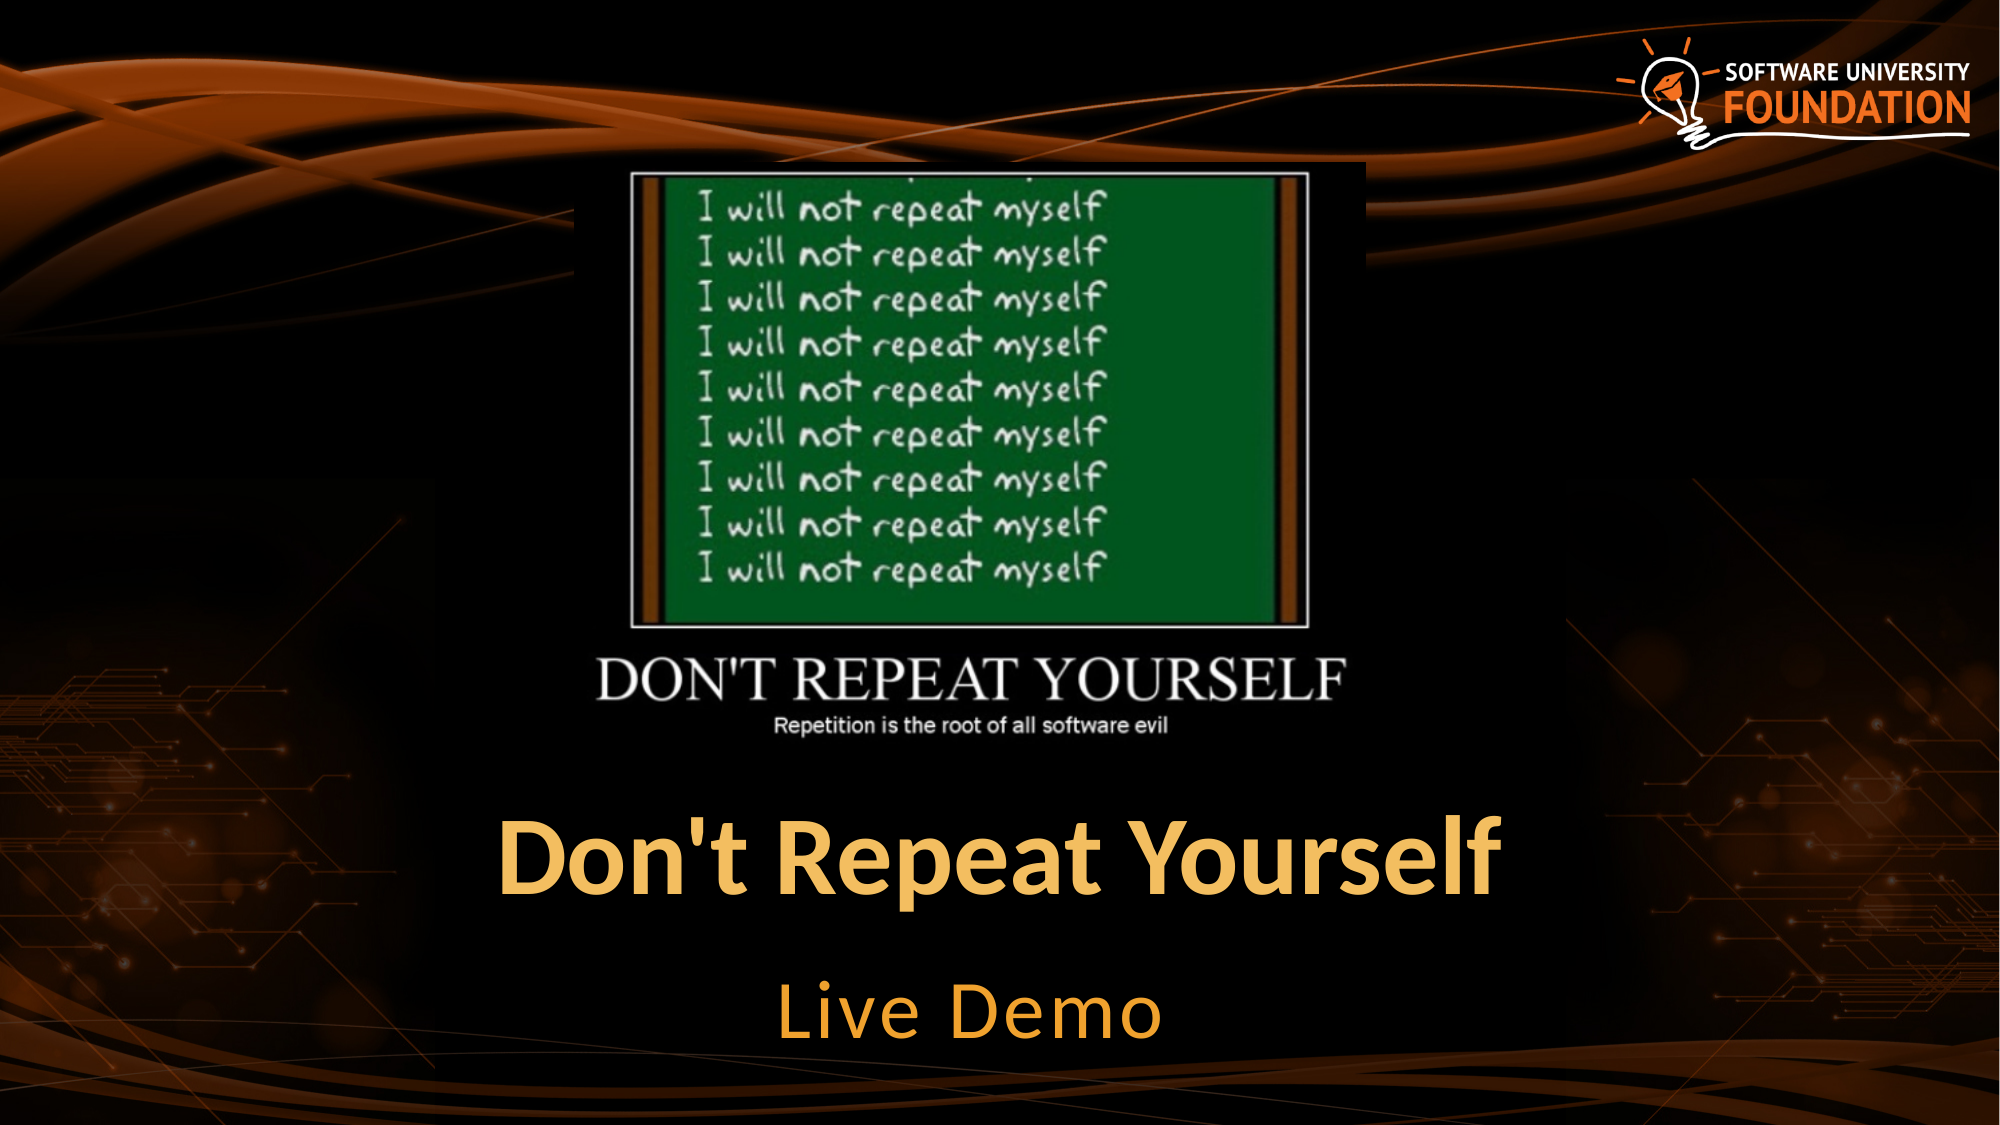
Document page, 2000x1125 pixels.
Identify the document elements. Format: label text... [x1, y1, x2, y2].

subtitle Live Demo [237, 944, 1704, 1063]
title Don't Repeat Yourself [349, 790, 1650, 925]
picture [0, 0, 2000, 1125]
